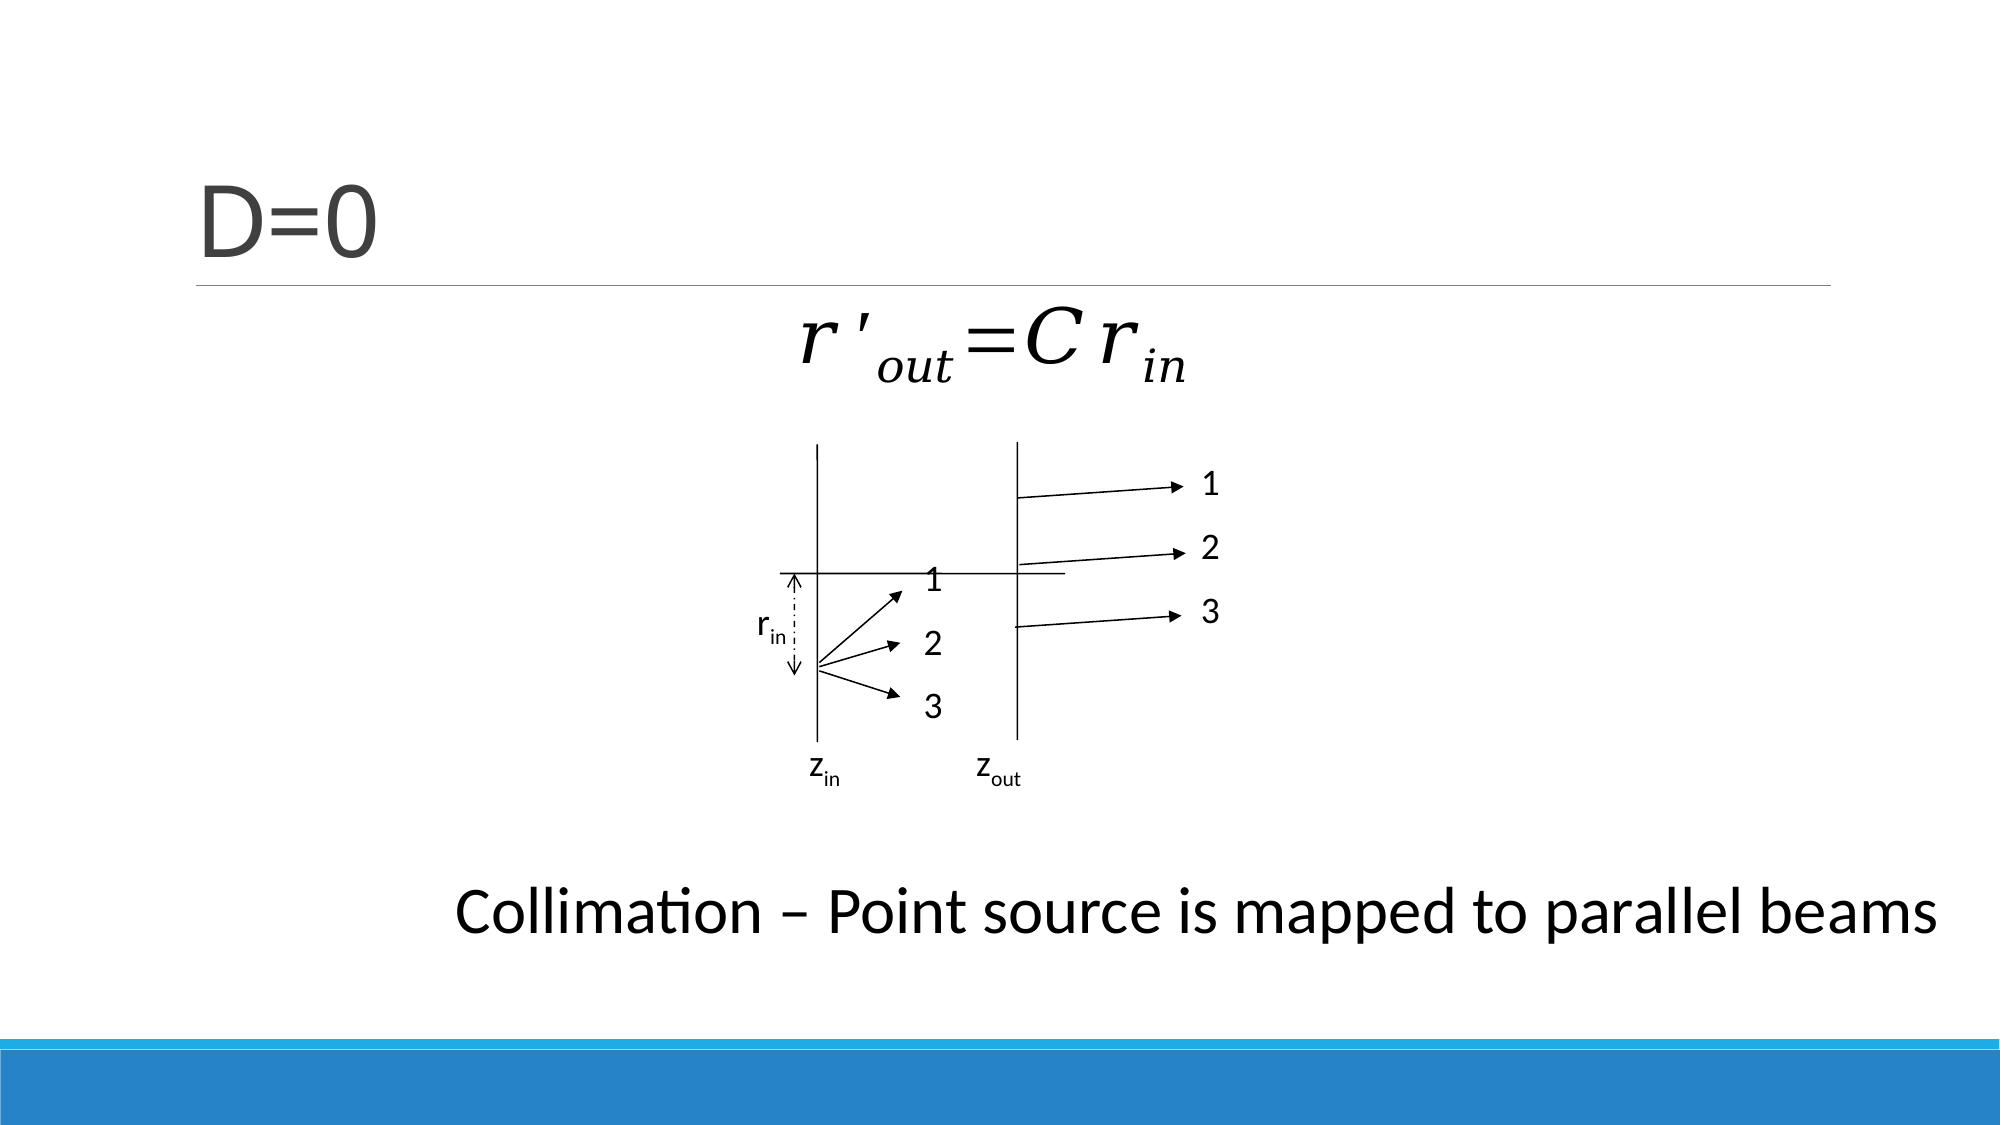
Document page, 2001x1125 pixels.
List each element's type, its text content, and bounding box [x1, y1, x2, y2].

text_box 1 2 3 [908, 546, 947, 734]
title D=0 [180, 47, 1830, 285]
text_box [1017, 481, 1184, 499]
text_box zin zout [794, 732, 1122, 798]
text_box Collimation – Point source is mapped to parallel beams [441, 859, 1955, 955]
text_box [1019, 547, 1186, 565]
text_box rin [742, 590, 828, 657]
text_box [819, 640, 901, 667]
text_box [787, 657, 802, 676]
text_box 1 2 3 [1186, 450, 1224, 639]
text_box [1015, 610, 1182, 628]
text_box [819, 670, 901, 700]
text_box [828, 590, 903, 656]
text_box [787, 573, 802, 590]
